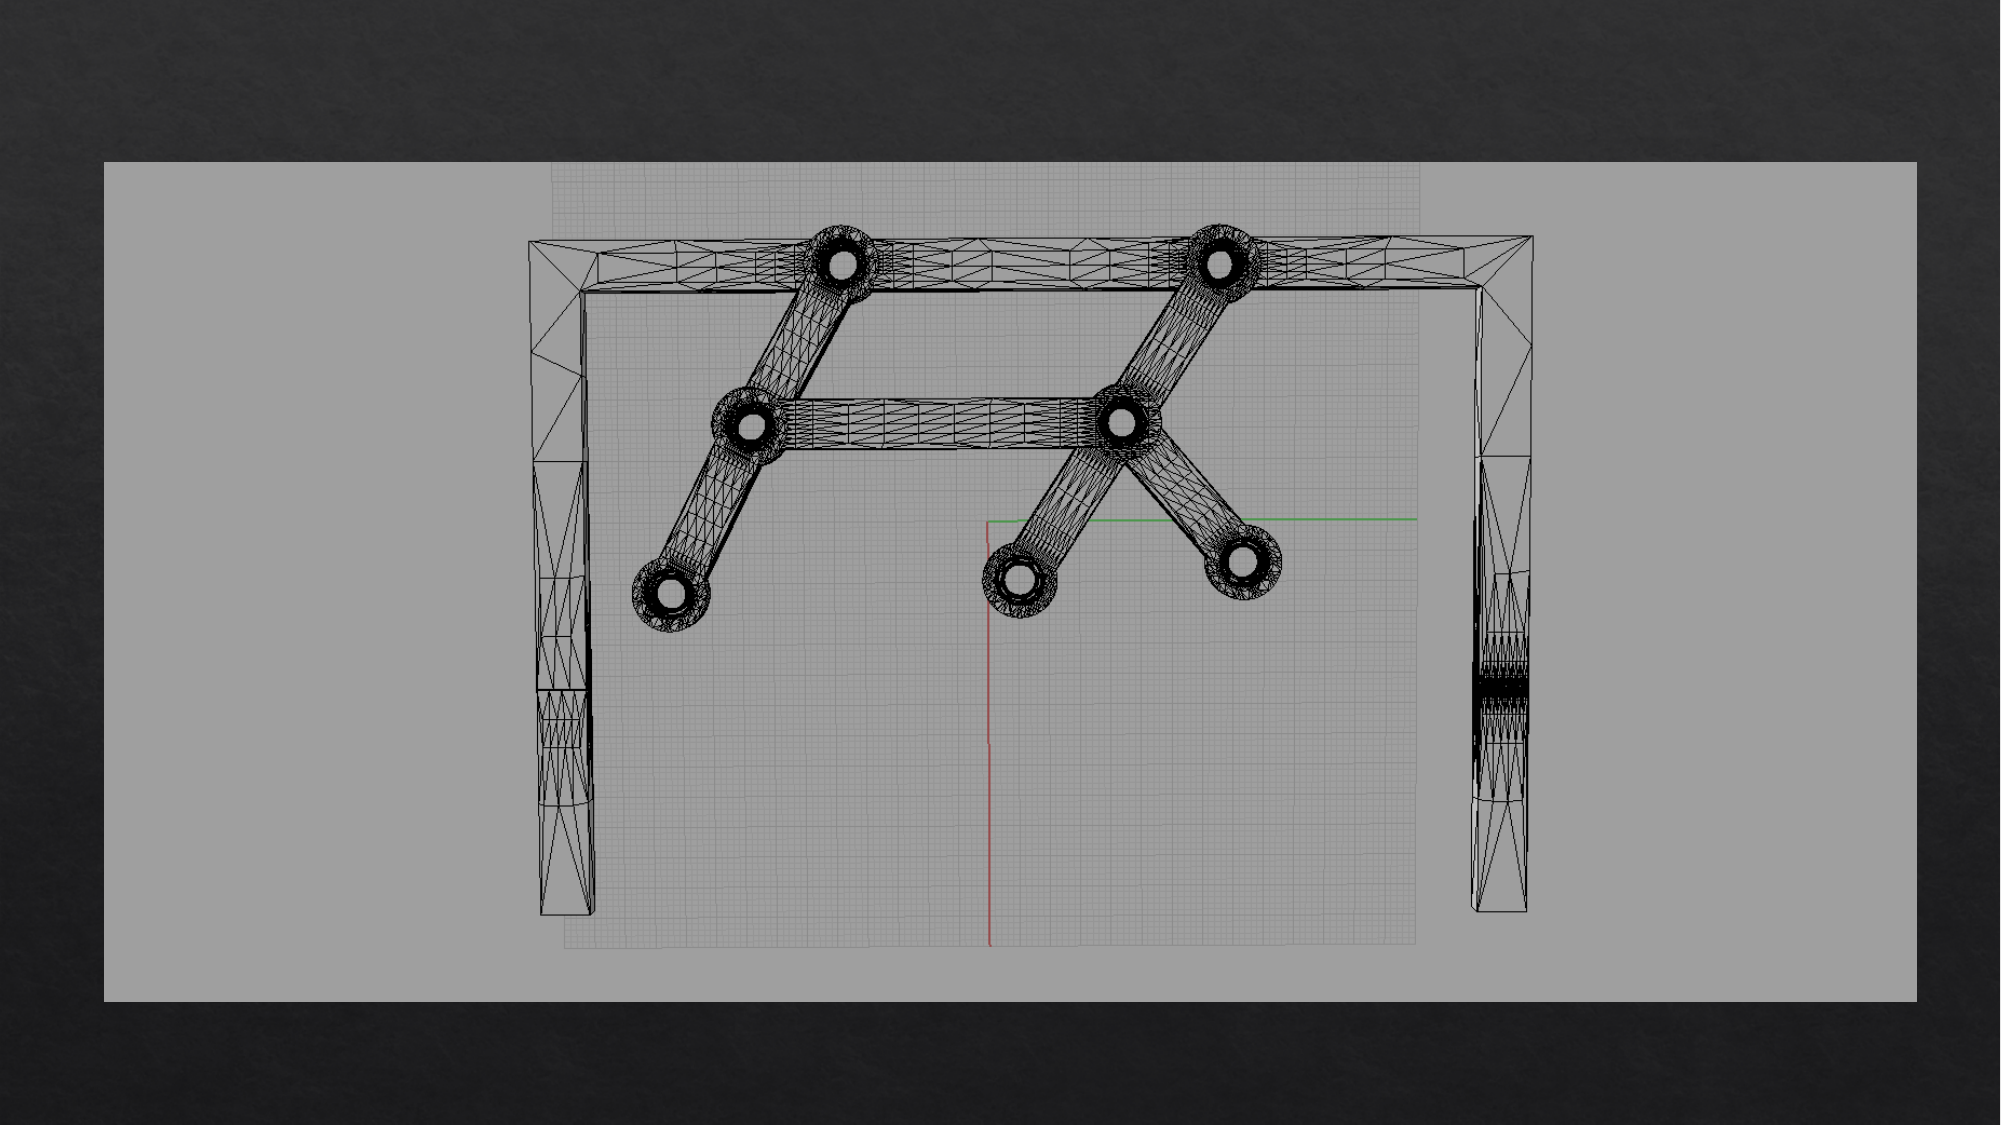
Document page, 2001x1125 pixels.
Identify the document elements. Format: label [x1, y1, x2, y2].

picture [104, 161, 1917, 1002]
